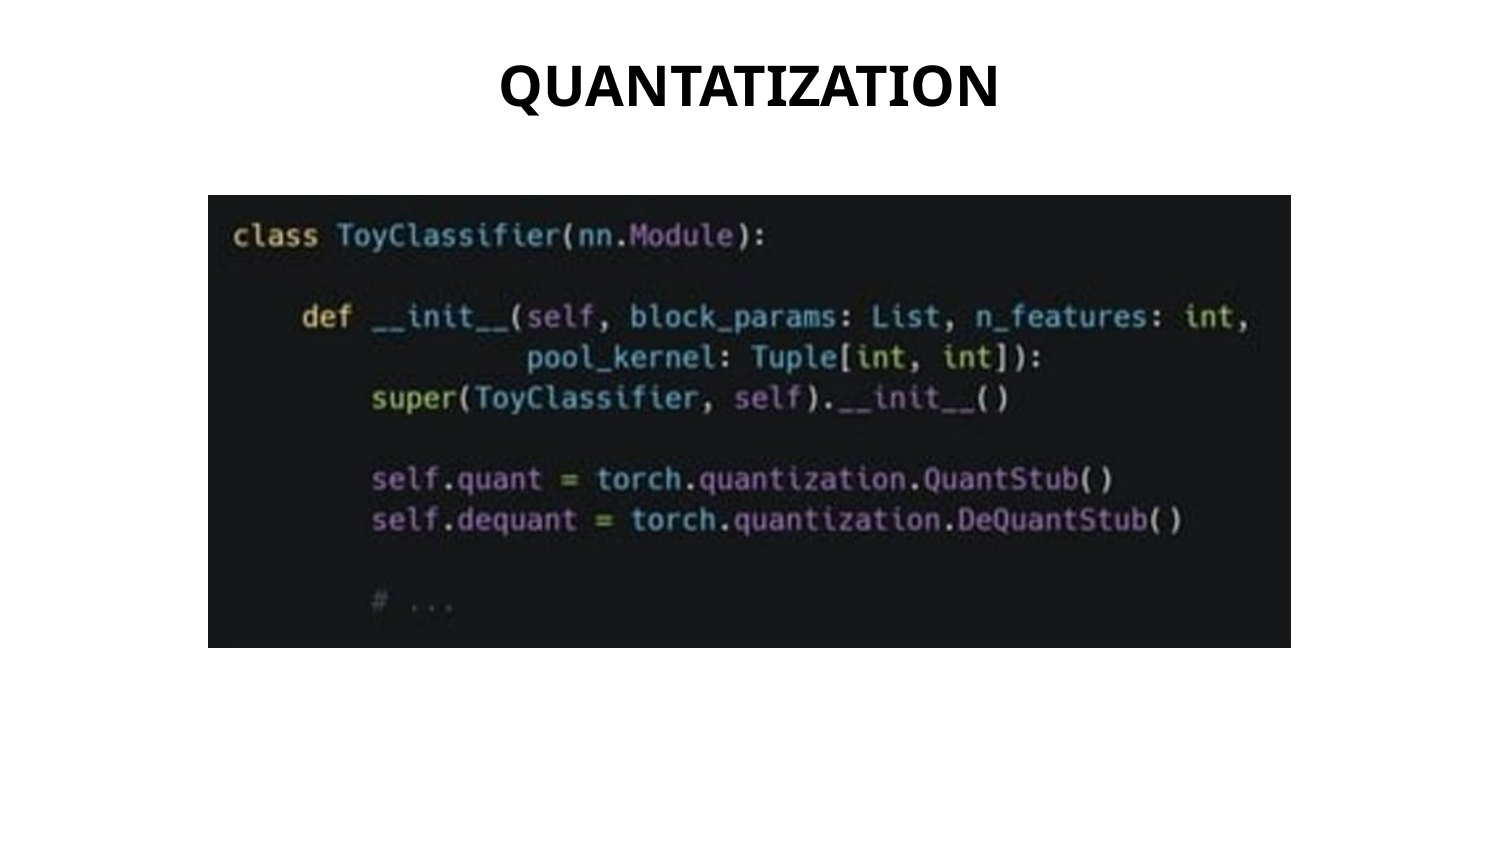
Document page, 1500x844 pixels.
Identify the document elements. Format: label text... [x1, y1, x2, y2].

title QUANTATIZATION [224, 50, 1276, 191]
picture [208, 195, 1292, 648]
